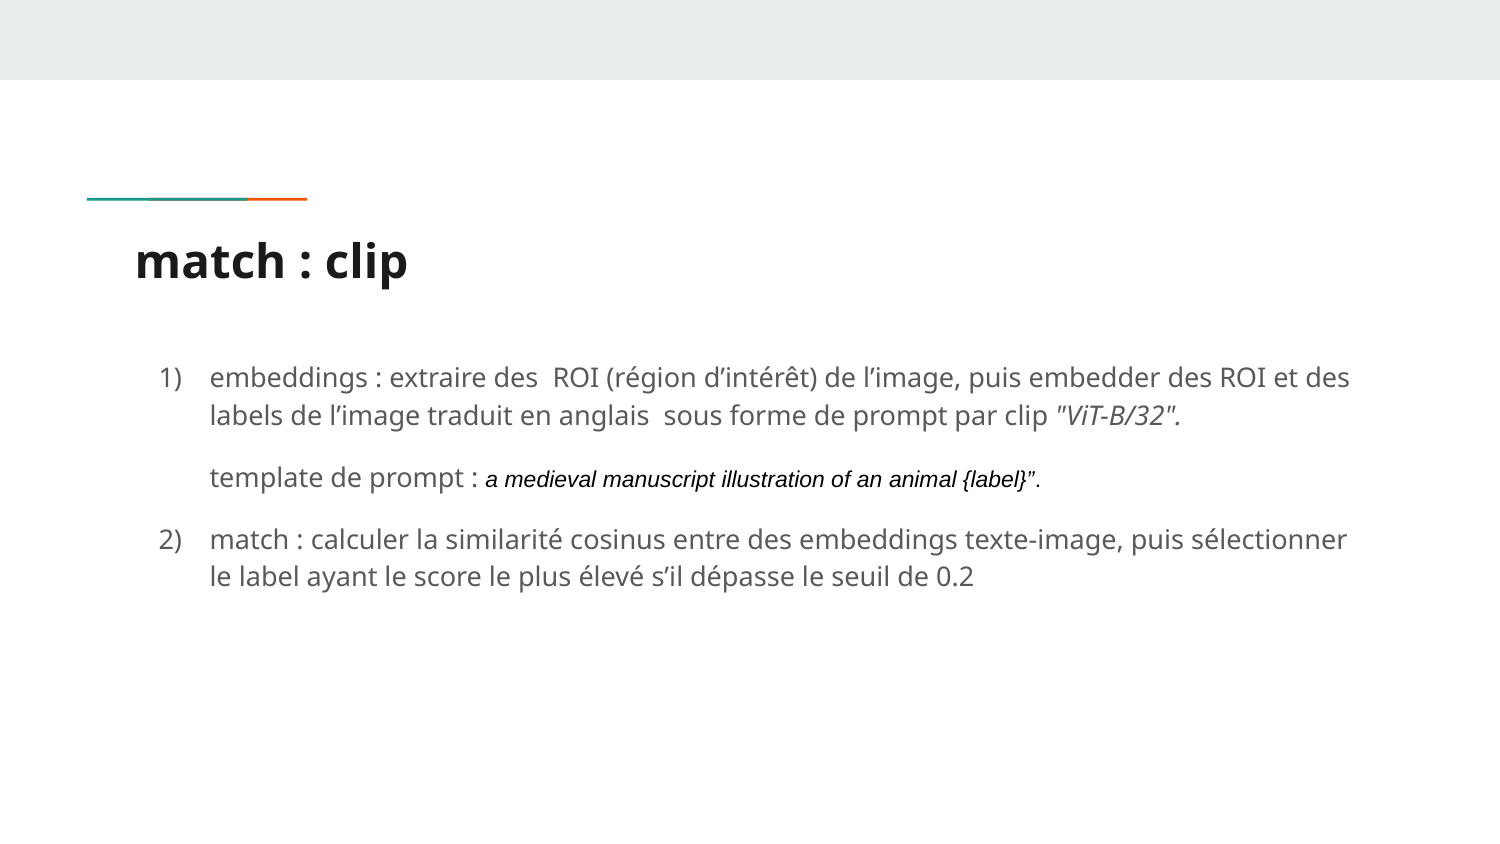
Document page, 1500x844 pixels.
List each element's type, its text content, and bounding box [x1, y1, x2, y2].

list embeddings : extraire des ROI (région d’intérêt) de l’image, puis embedder des ROI et des labels de l’image traduit en anglais sous forme de prompt par clip "ViT-B/32". template de prompt : a medieval manuscript illustration of an animal {label}”. match : calculer la similarité cosinus entre des embeddings texte-image, puis sélectionner le label ayant le score le plus élevé s’il dépasse le seuil de 0.2 [119, 341, 1381, 712]
title match : clip [119, 216, 1381, 305]
